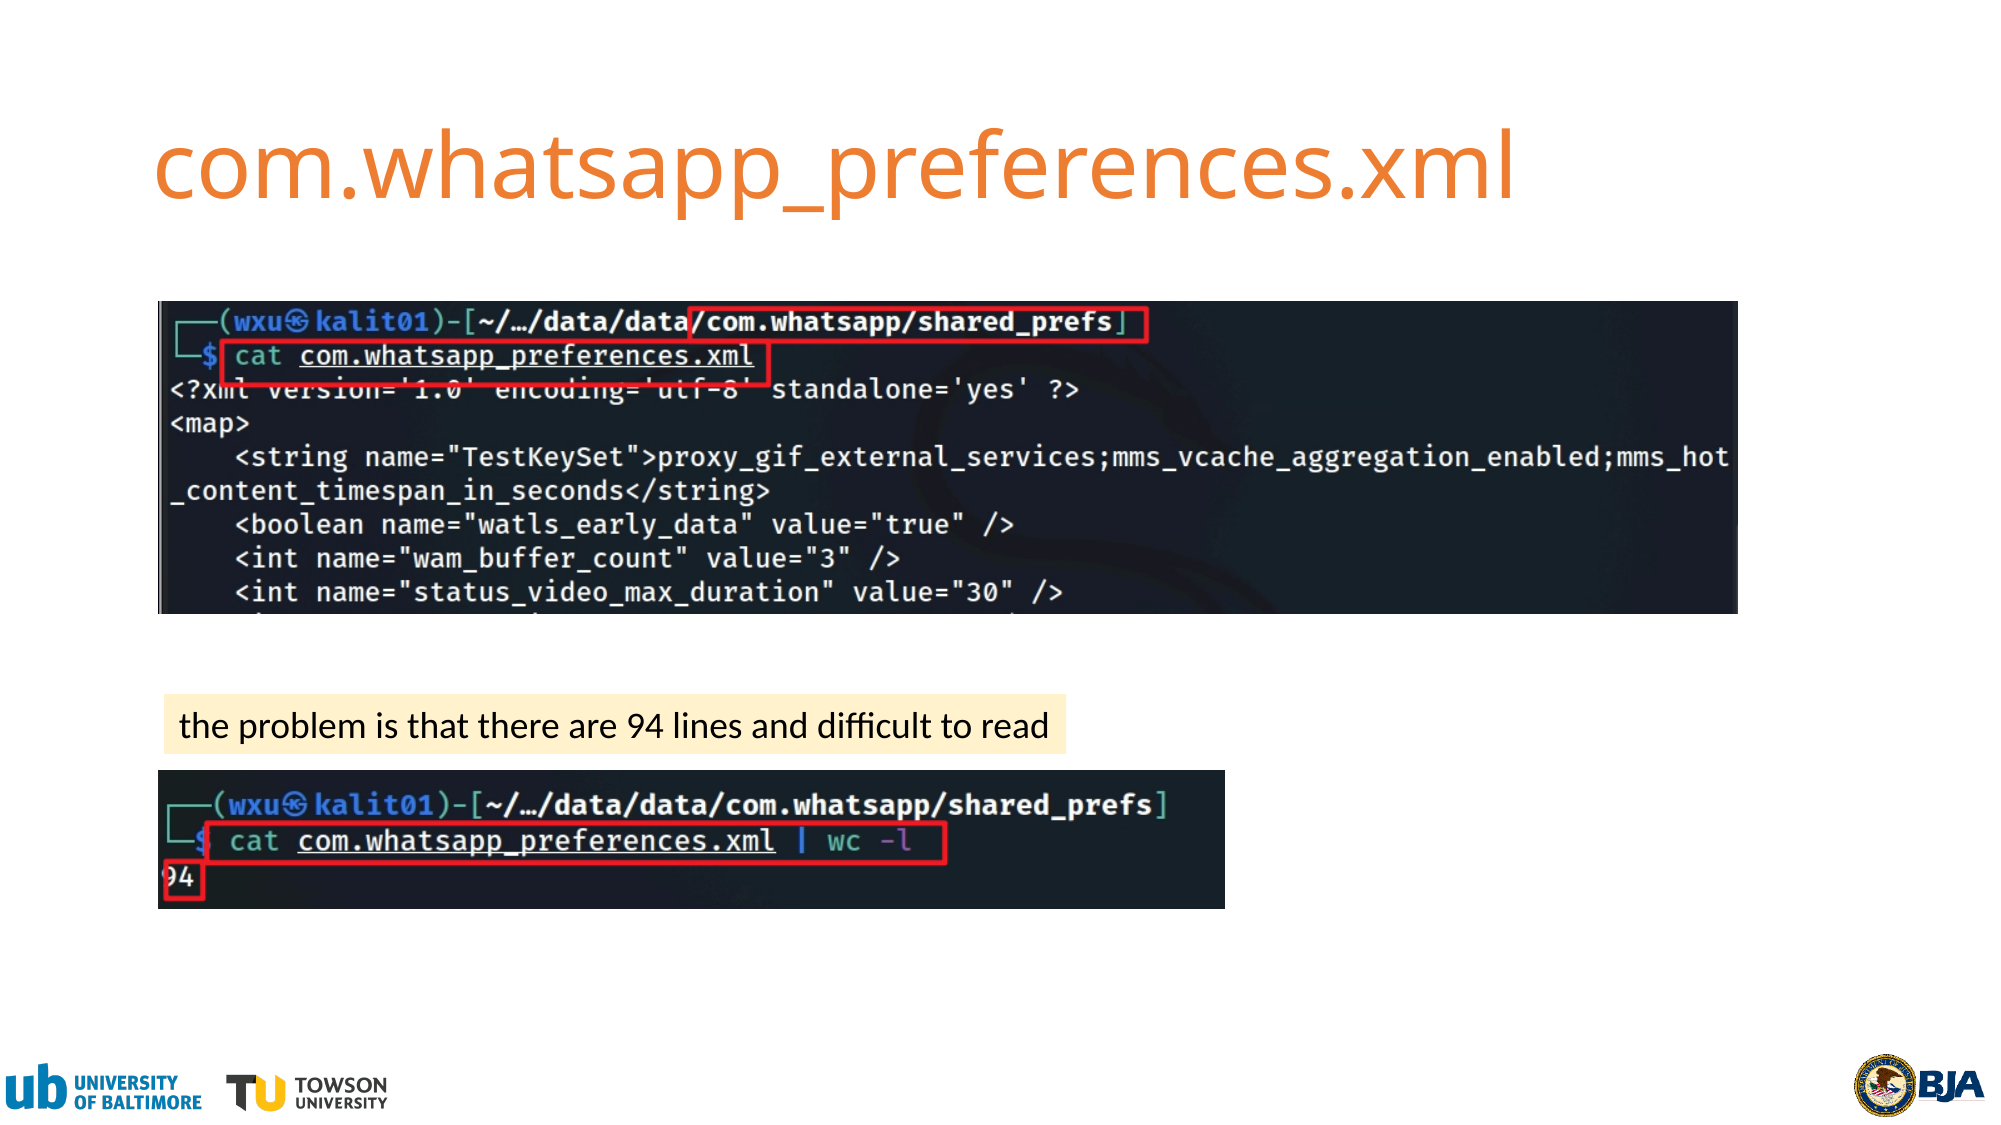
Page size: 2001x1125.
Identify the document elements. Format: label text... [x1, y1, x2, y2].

title com.whatsapp_preferences.xml [137, 59, 1863, 278]
picture [1854, 1054, 1986, 1117]
text_box the problem is that there are 94 lines and difficult to read [164, 694, 1067, 754]
picture [158, 770, 1225, 909]
picture [0, 1031, 407, 1125]
picture [158, 301, 1738, 615]
